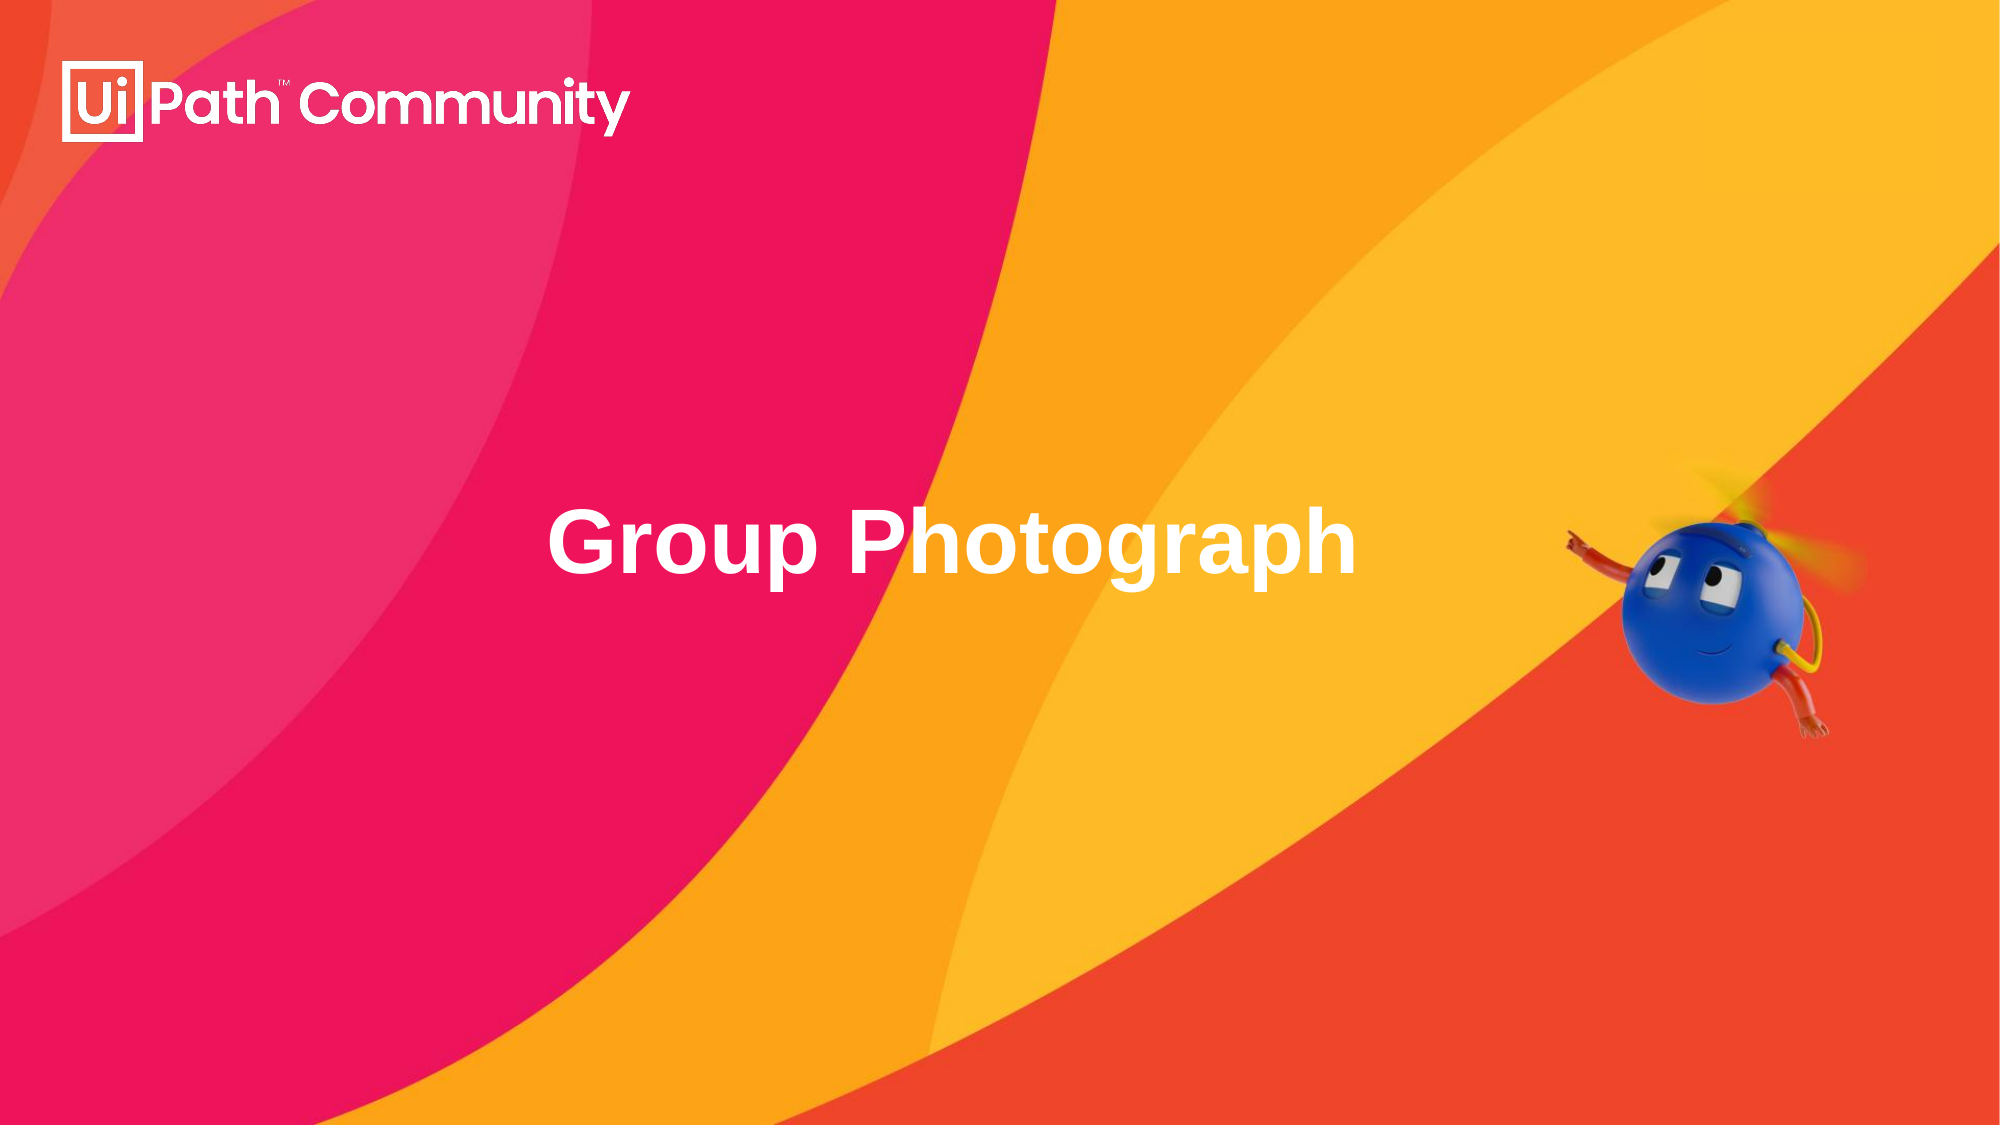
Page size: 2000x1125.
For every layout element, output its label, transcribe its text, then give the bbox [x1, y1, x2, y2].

picture [0, 0, 2000, 1125]
title Group Photograph [546, 373, 1601, 592]
